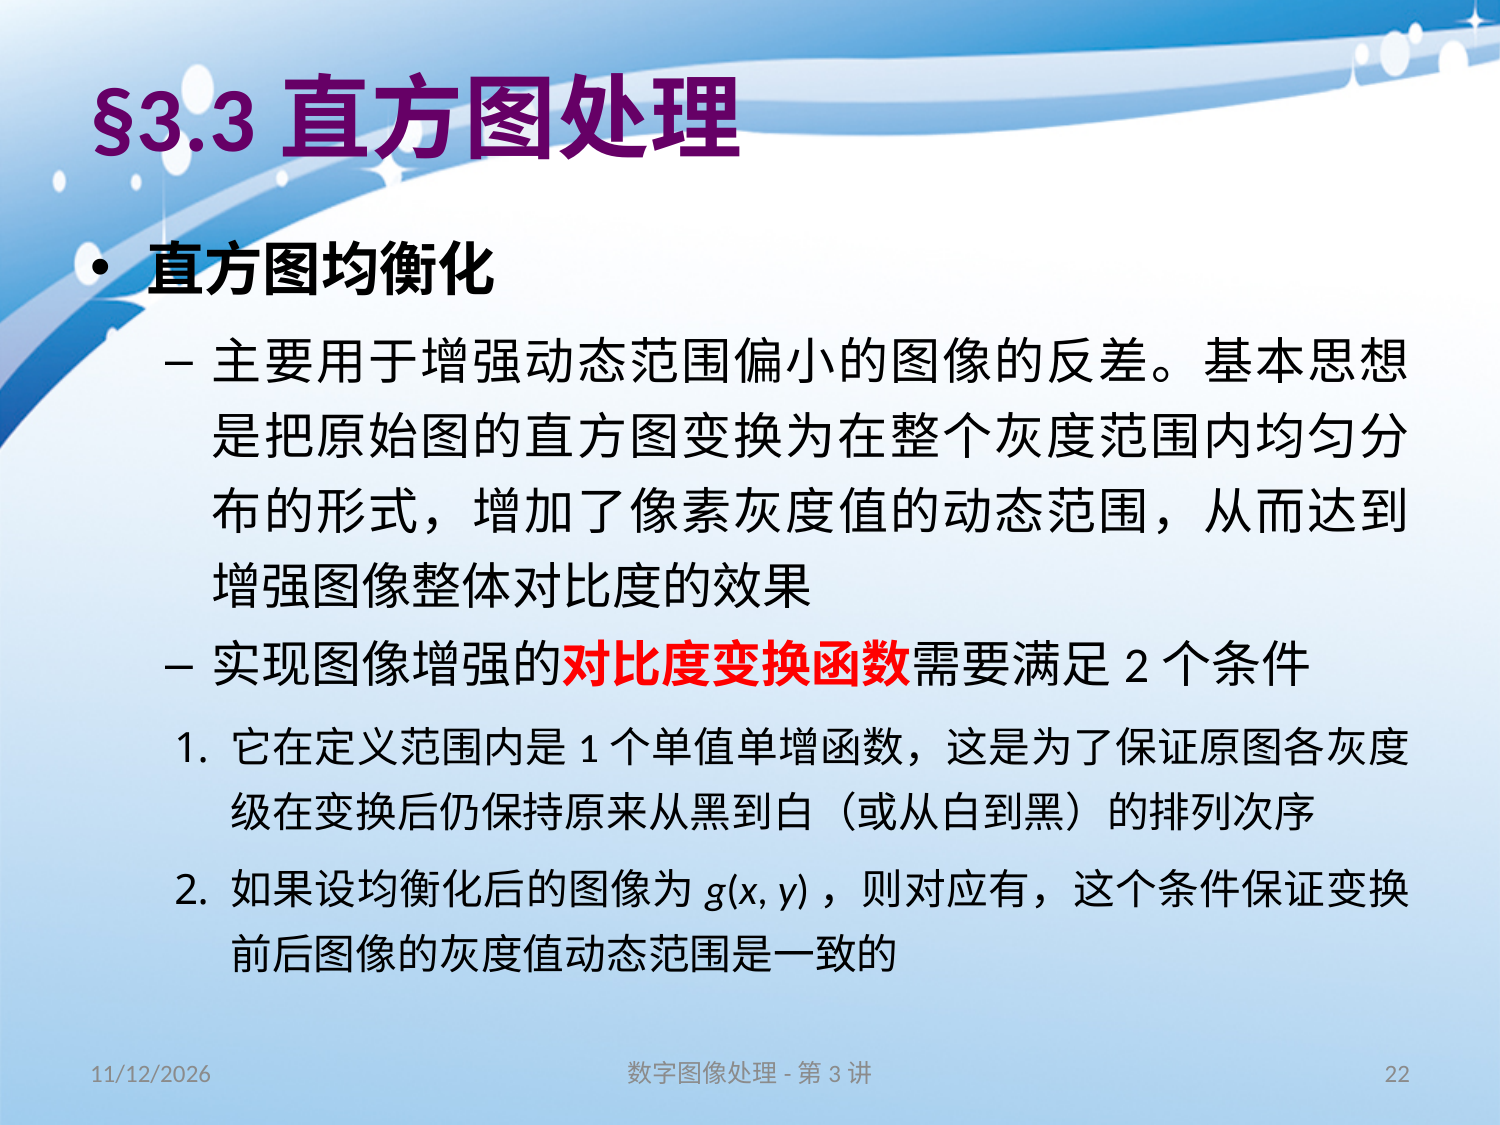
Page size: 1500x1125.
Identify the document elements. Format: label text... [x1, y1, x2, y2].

list 直方图均衡化 主要用于增强动态范围偏小的图像的反差。基本思想是把原始图的直方图变换为在整个灰度范围内均匀分布的形式，增加了像素灰度值的动态范围，从而达到增强图像整体对比度的效果 实现图像增强的对比度变换函数需要满足2个条件 它在定义范围内是1个单值单增函数，这是为了保证原图各灰度级在变换后仍保持原来从黑到白（或从白到黑）的排列次序 如果设均衡化后的图像为g(x, y)，则对应有，这个条件保证变换前后图像的灰度值动态范围是一致的 [74, 196, 1426, 1083]
picture [0, 0, 1500, 1125]
title §3.3直方图处理 [74, 44, 1426, 185]
footer 数字图像处理-第3讲 [512, 1042, 988, 1103]
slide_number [75, 1042, 425, 1103]
slide_number 22 [1074, 1042, 1425, 1103]
